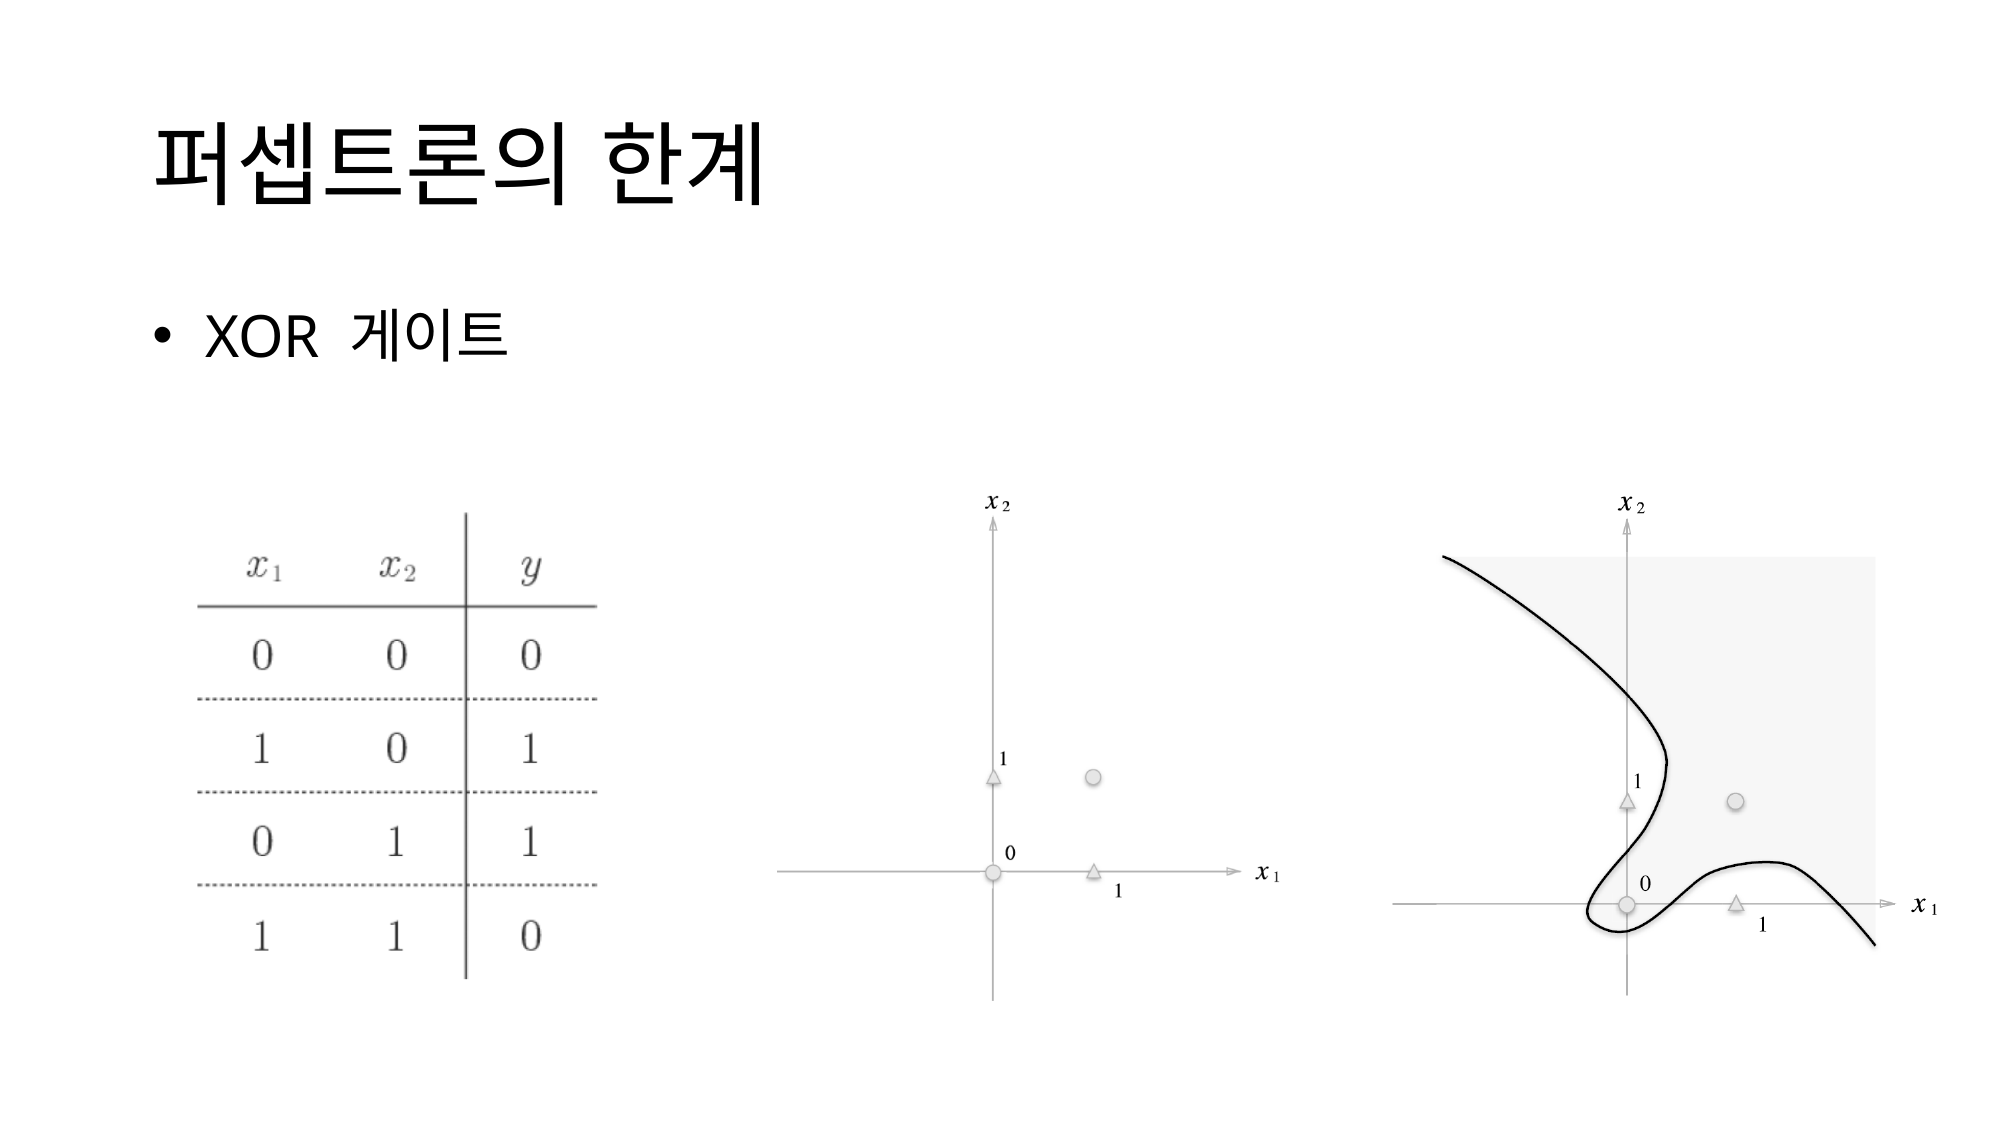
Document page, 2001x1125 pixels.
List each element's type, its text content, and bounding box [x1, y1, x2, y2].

list XOR 게이트 [137, 299, 1863, 1014]
title 퍼셉트론의 한계 [137, 59, 1863, 278]
picture [1383, 489, 1940, 1011]
picture [765, 489, 1292, 1011]
picture [186, 500, 614, 999]
